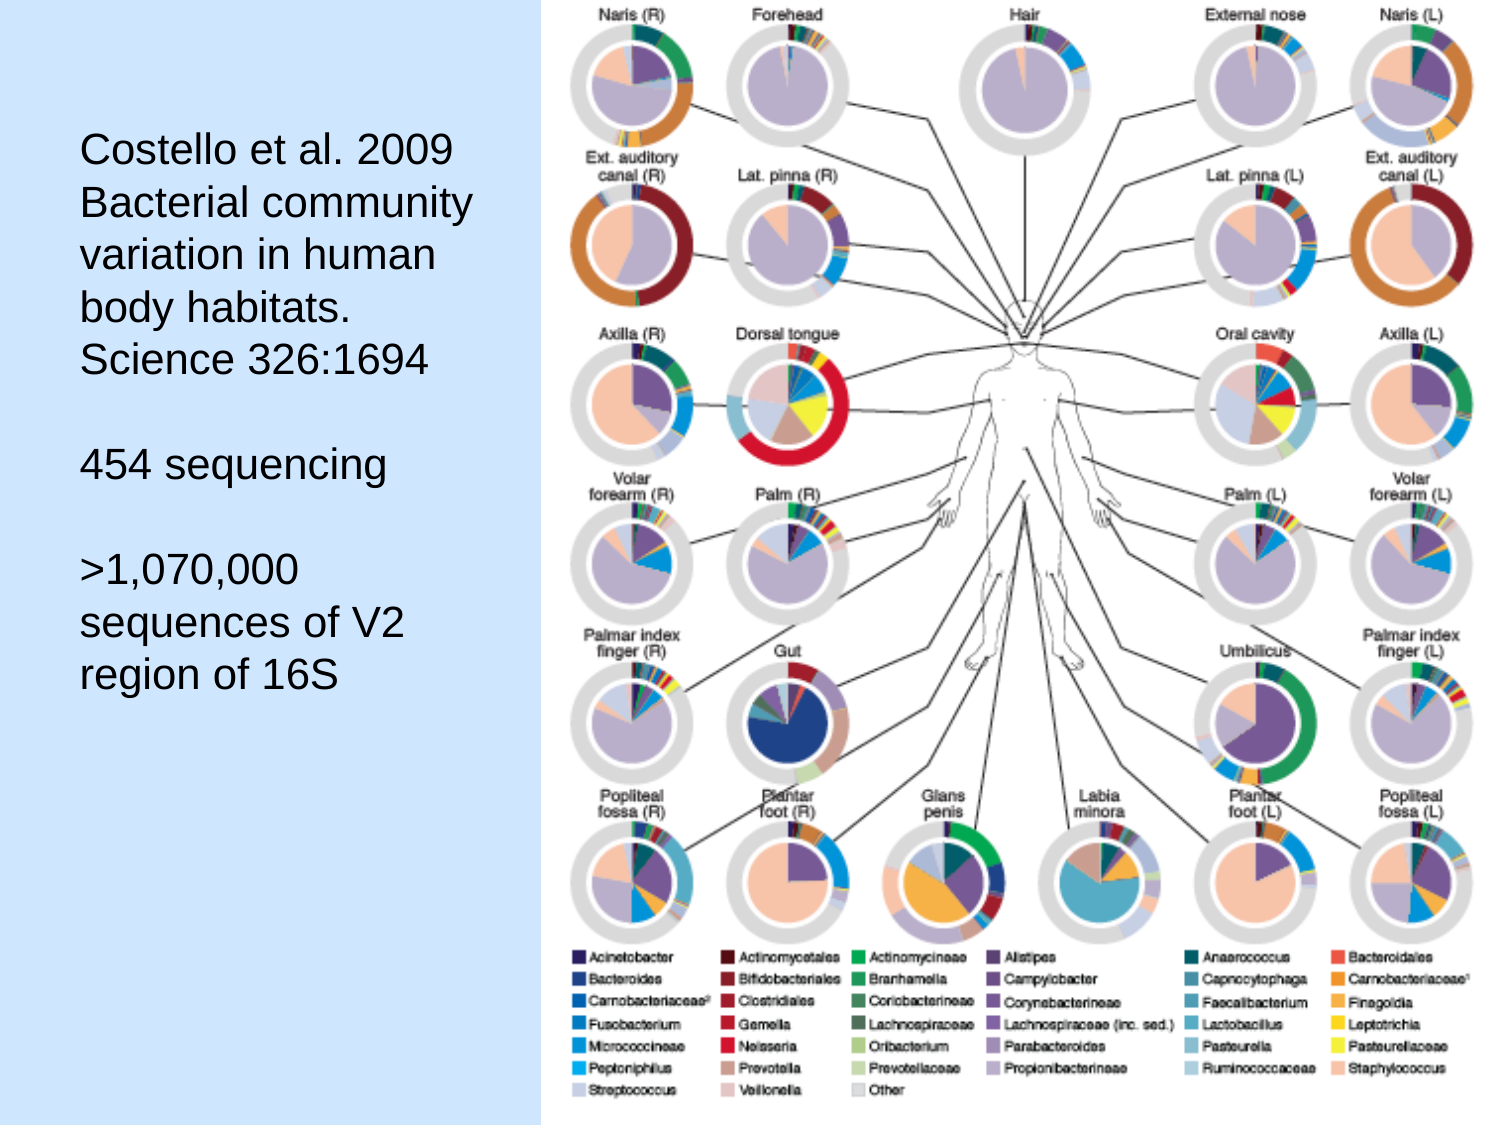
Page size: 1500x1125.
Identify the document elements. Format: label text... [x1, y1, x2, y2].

text_box Costello et al. 2009 Bacterial community variation in human body habitats. Science 326:1694 454 sequencing >1,070,000 sequences of V2 region of 16S [64, 113, 491, 706]
picture [541, 0, 1500, 1125]
